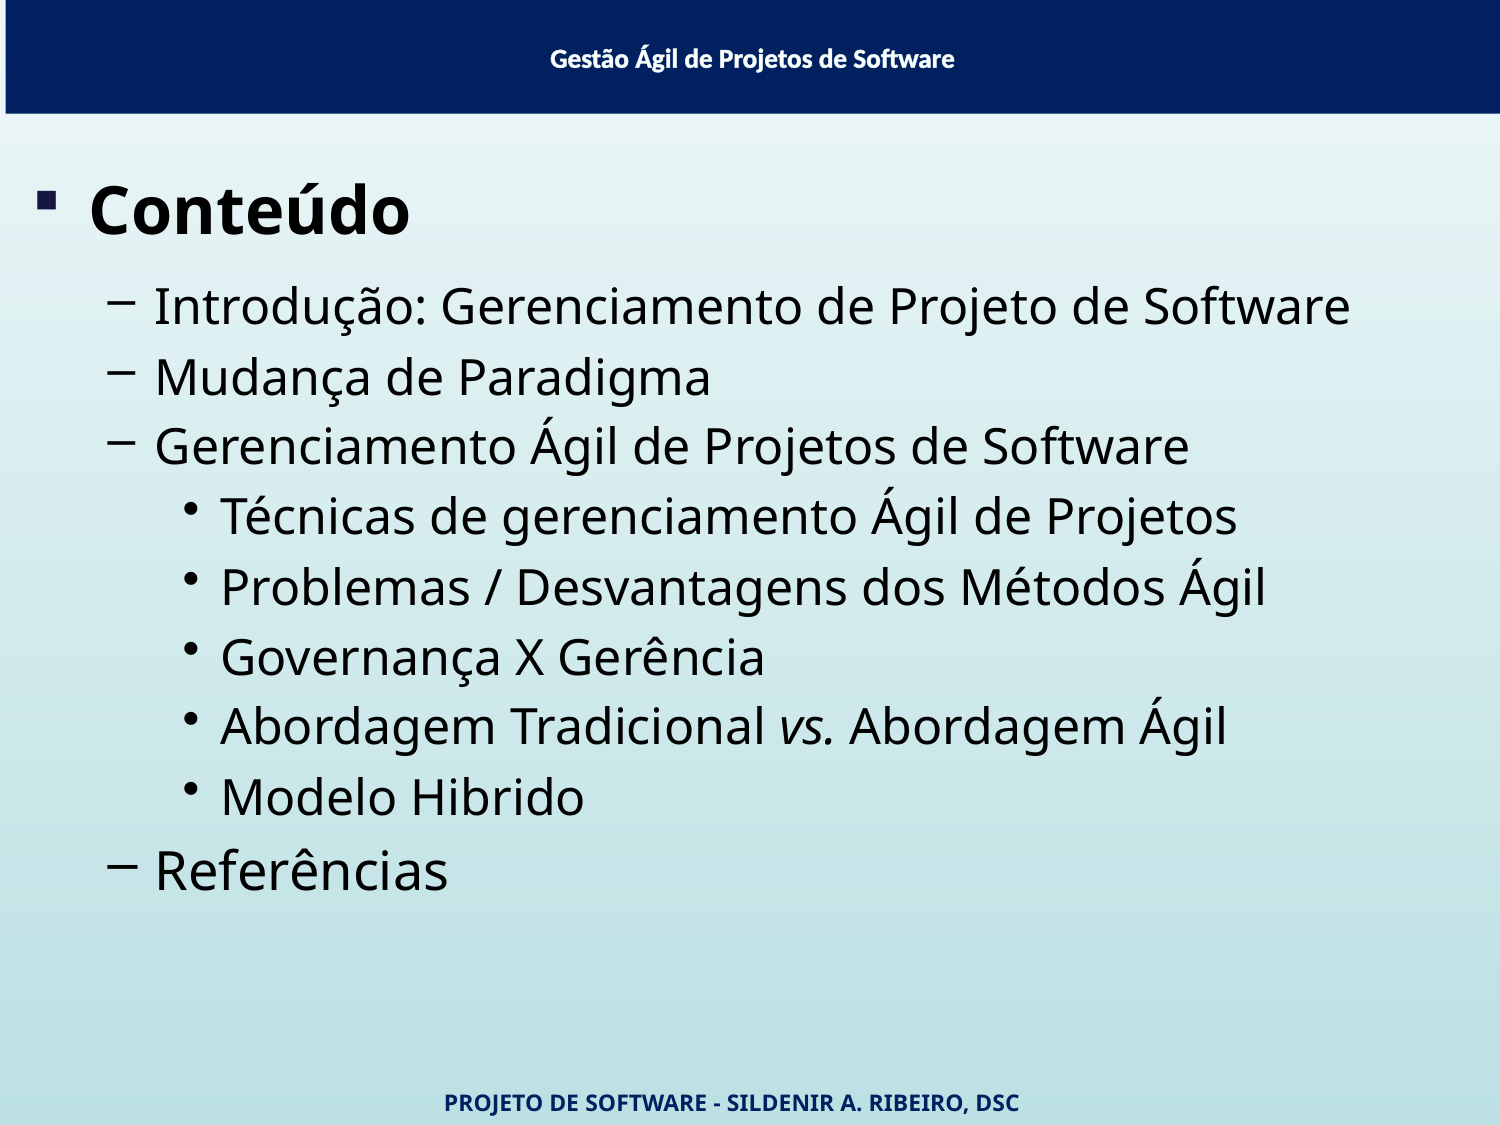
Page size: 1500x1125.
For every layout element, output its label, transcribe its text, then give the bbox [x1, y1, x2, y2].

list Conteúdo Introdução: Gerenciamento de Projeto de Software Mudança de Paradigma Gerenciamento Ágil de Projetos de Software Técnicas de gerenciamento Ágil de Projetos Problemas / Desvantagens dos Métodos Ágil Governança X Gerência Abordagem Tradicional vs. Abordagem Ágil Modelo Hibrido Referências [17, 160, 1500, 953]
footer Projeto de Software - Sildenir A. Ribeiro, DSc [88, 1080, 1376, 1124]
title Gestão Ágil de Projetos de Software [5, 0, 1500, 114]
